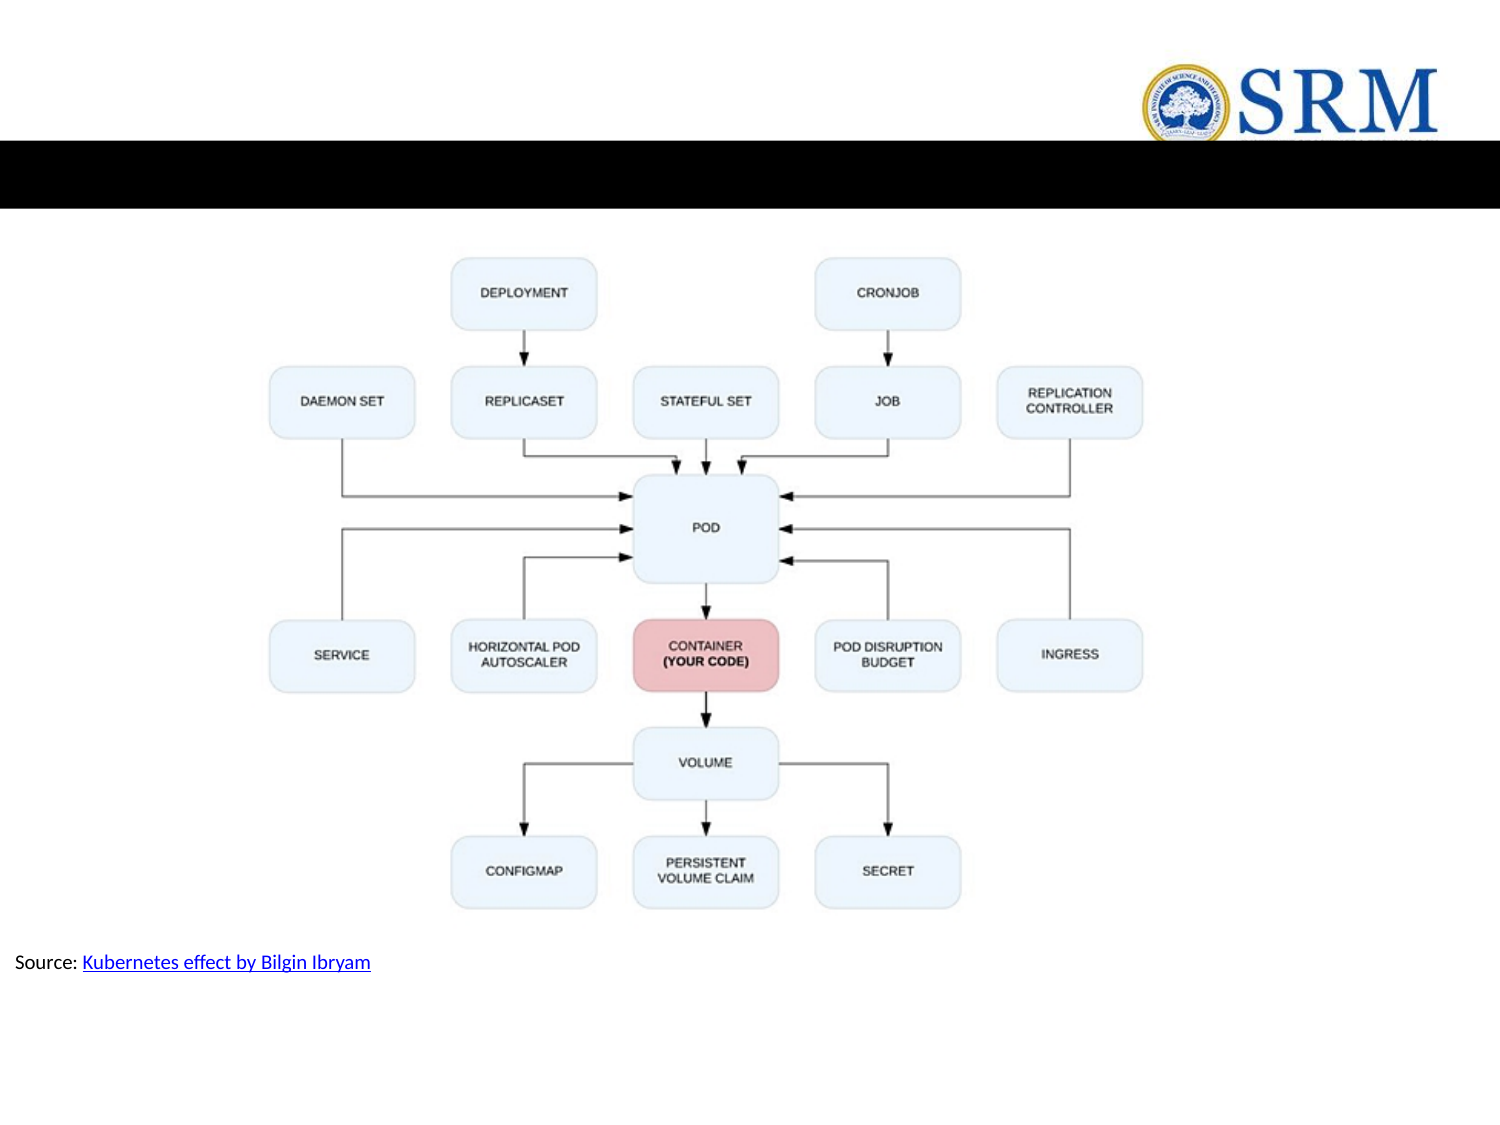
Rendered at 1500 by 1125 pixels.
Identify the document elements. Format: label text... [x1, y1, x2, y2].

picture [251, 215, 1171, 943]
text_box [0, 140, 1500, 209]
picture [1139, 30, 1448, 140]
text_box Source: Kubernetes effect by Bilgin Ibryam [0, 933, 1500, 985]
